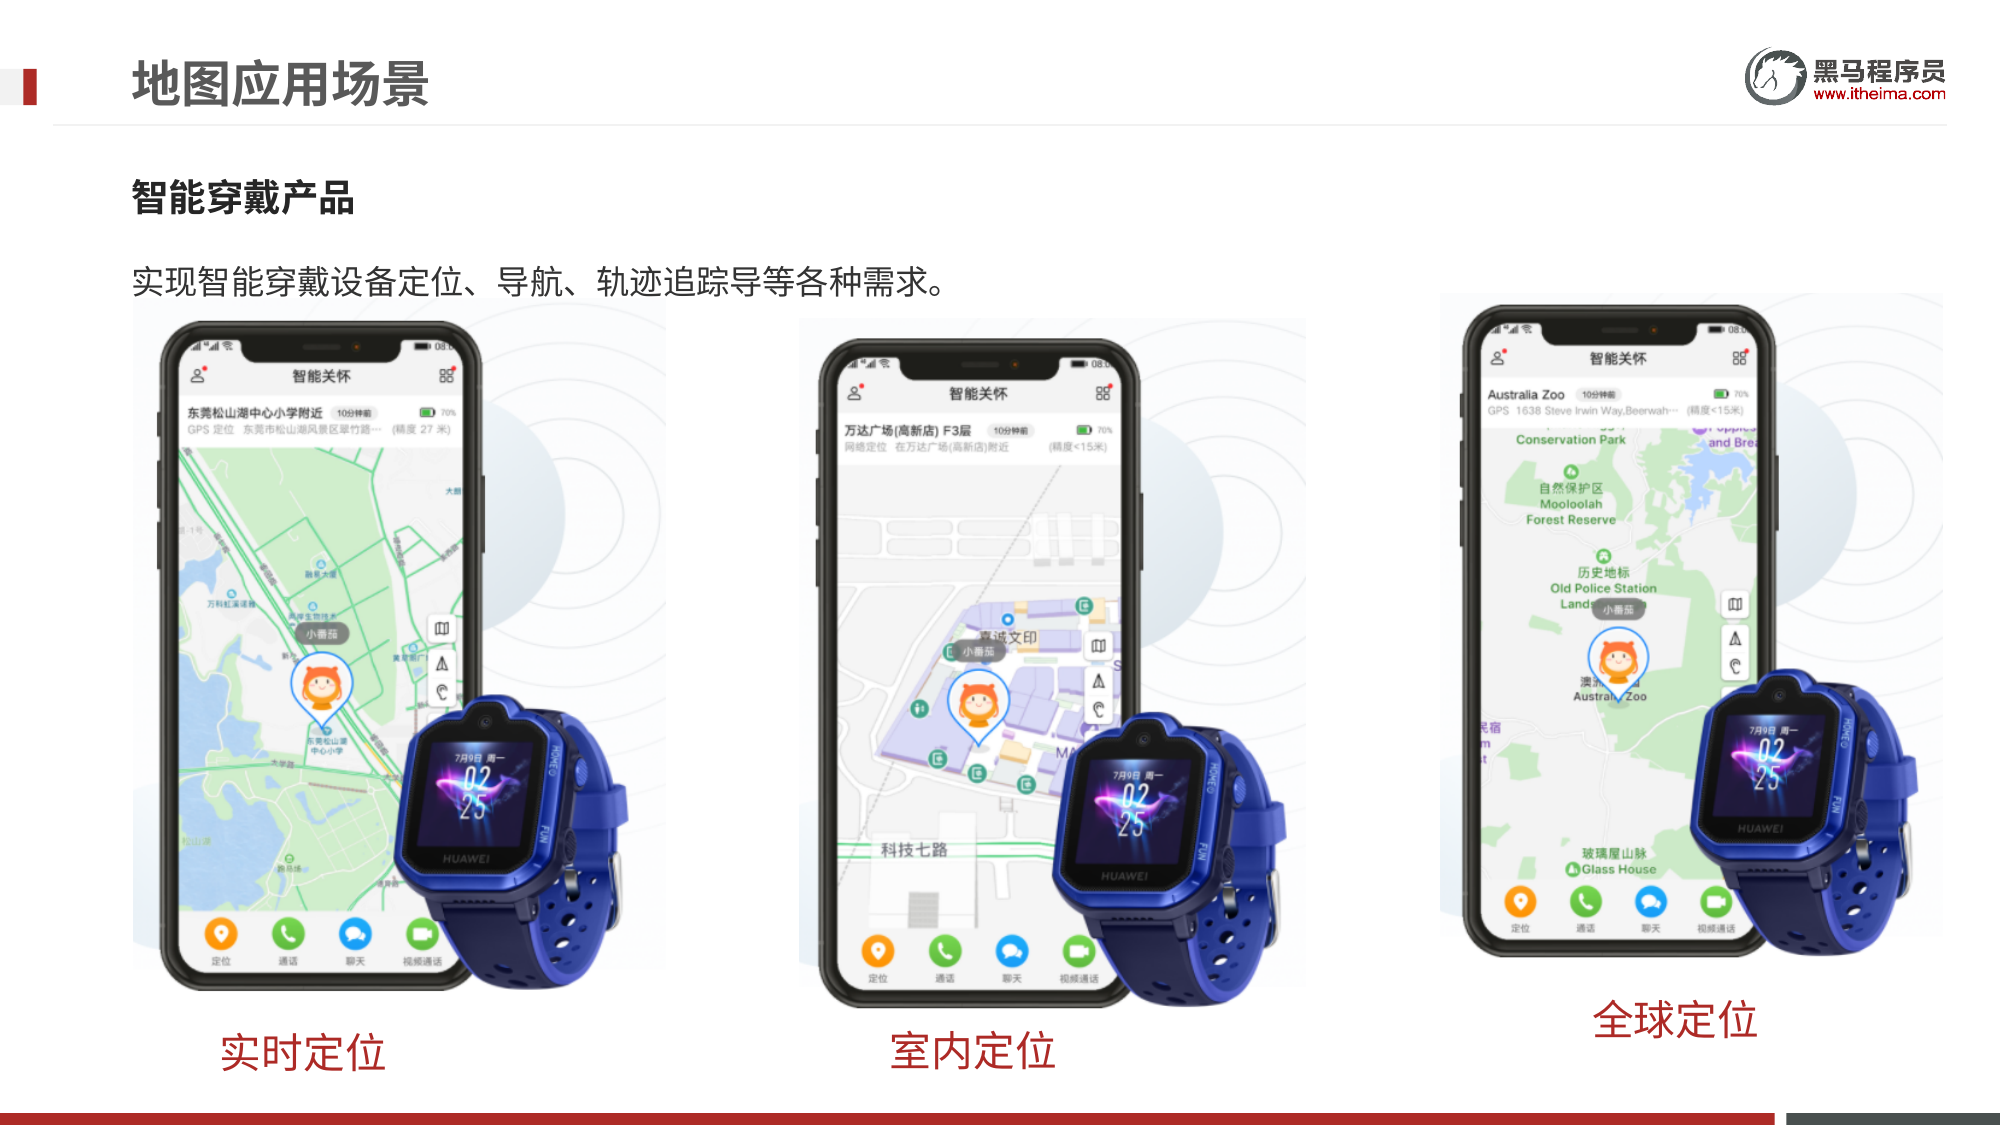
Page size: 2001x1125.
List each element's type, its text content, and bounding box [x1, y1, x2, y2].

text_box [798, 318, 1306, 1084]
picture [1744, 46, 1946, 106]
list 智能穿戴产品 [116, 154, 1880, 233]
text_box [1439, 293, 1944, 1053]
list 实现智能穿戴设备定位、导航、轨迹追踪导等各种需求。 [116, 233, 1880, 294]
title 地图应用场景 [116, 40, 1556, 125]
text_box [133, 298, 666, 1086]
